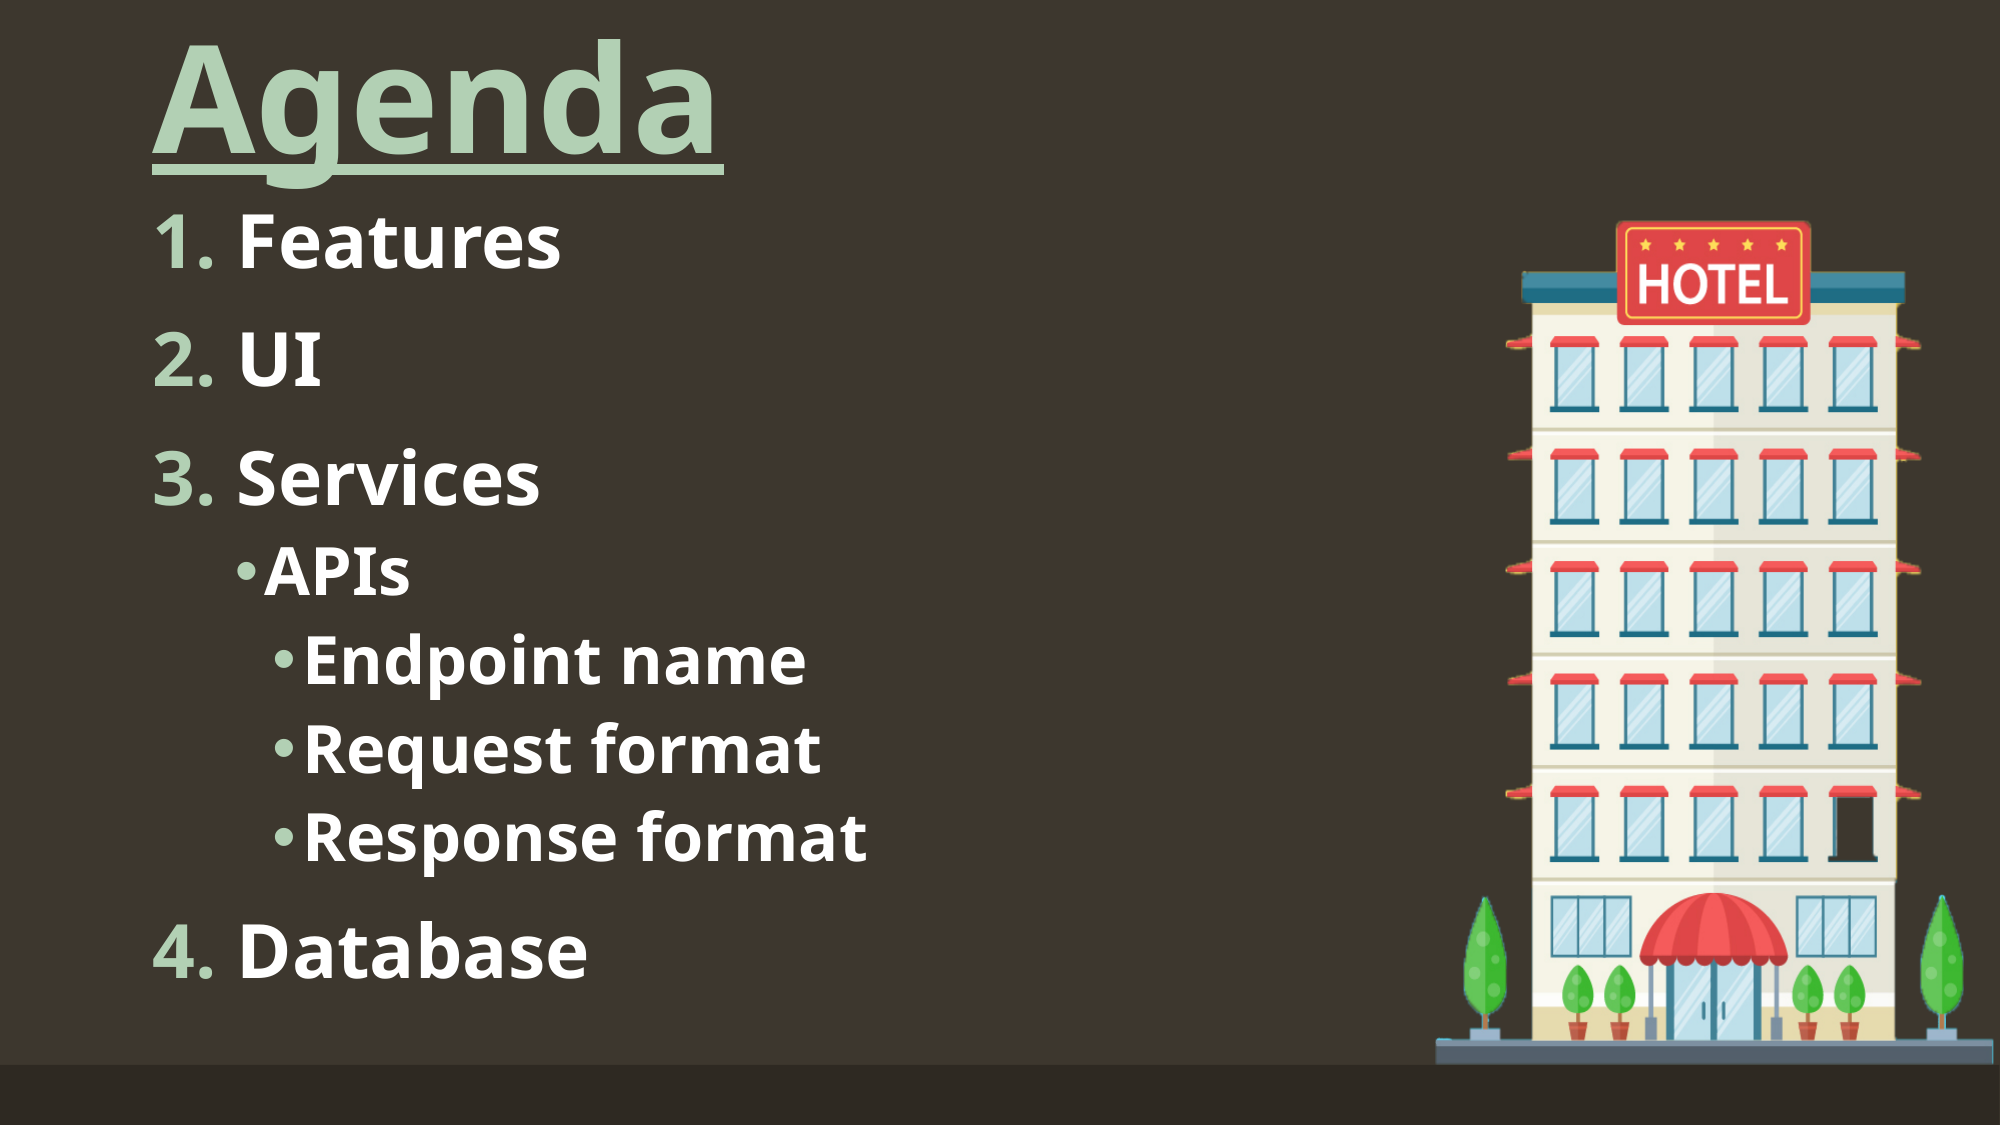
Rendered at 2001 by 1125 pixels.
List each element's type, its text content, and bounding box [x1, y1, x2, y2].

list Features UI Services APIs Endpoint name Request format Response format Database [137, 196, 1413, 1059]
picture [1413, 195, 2000, 1097]
title Agenda [137, 5, 1863, 194]
